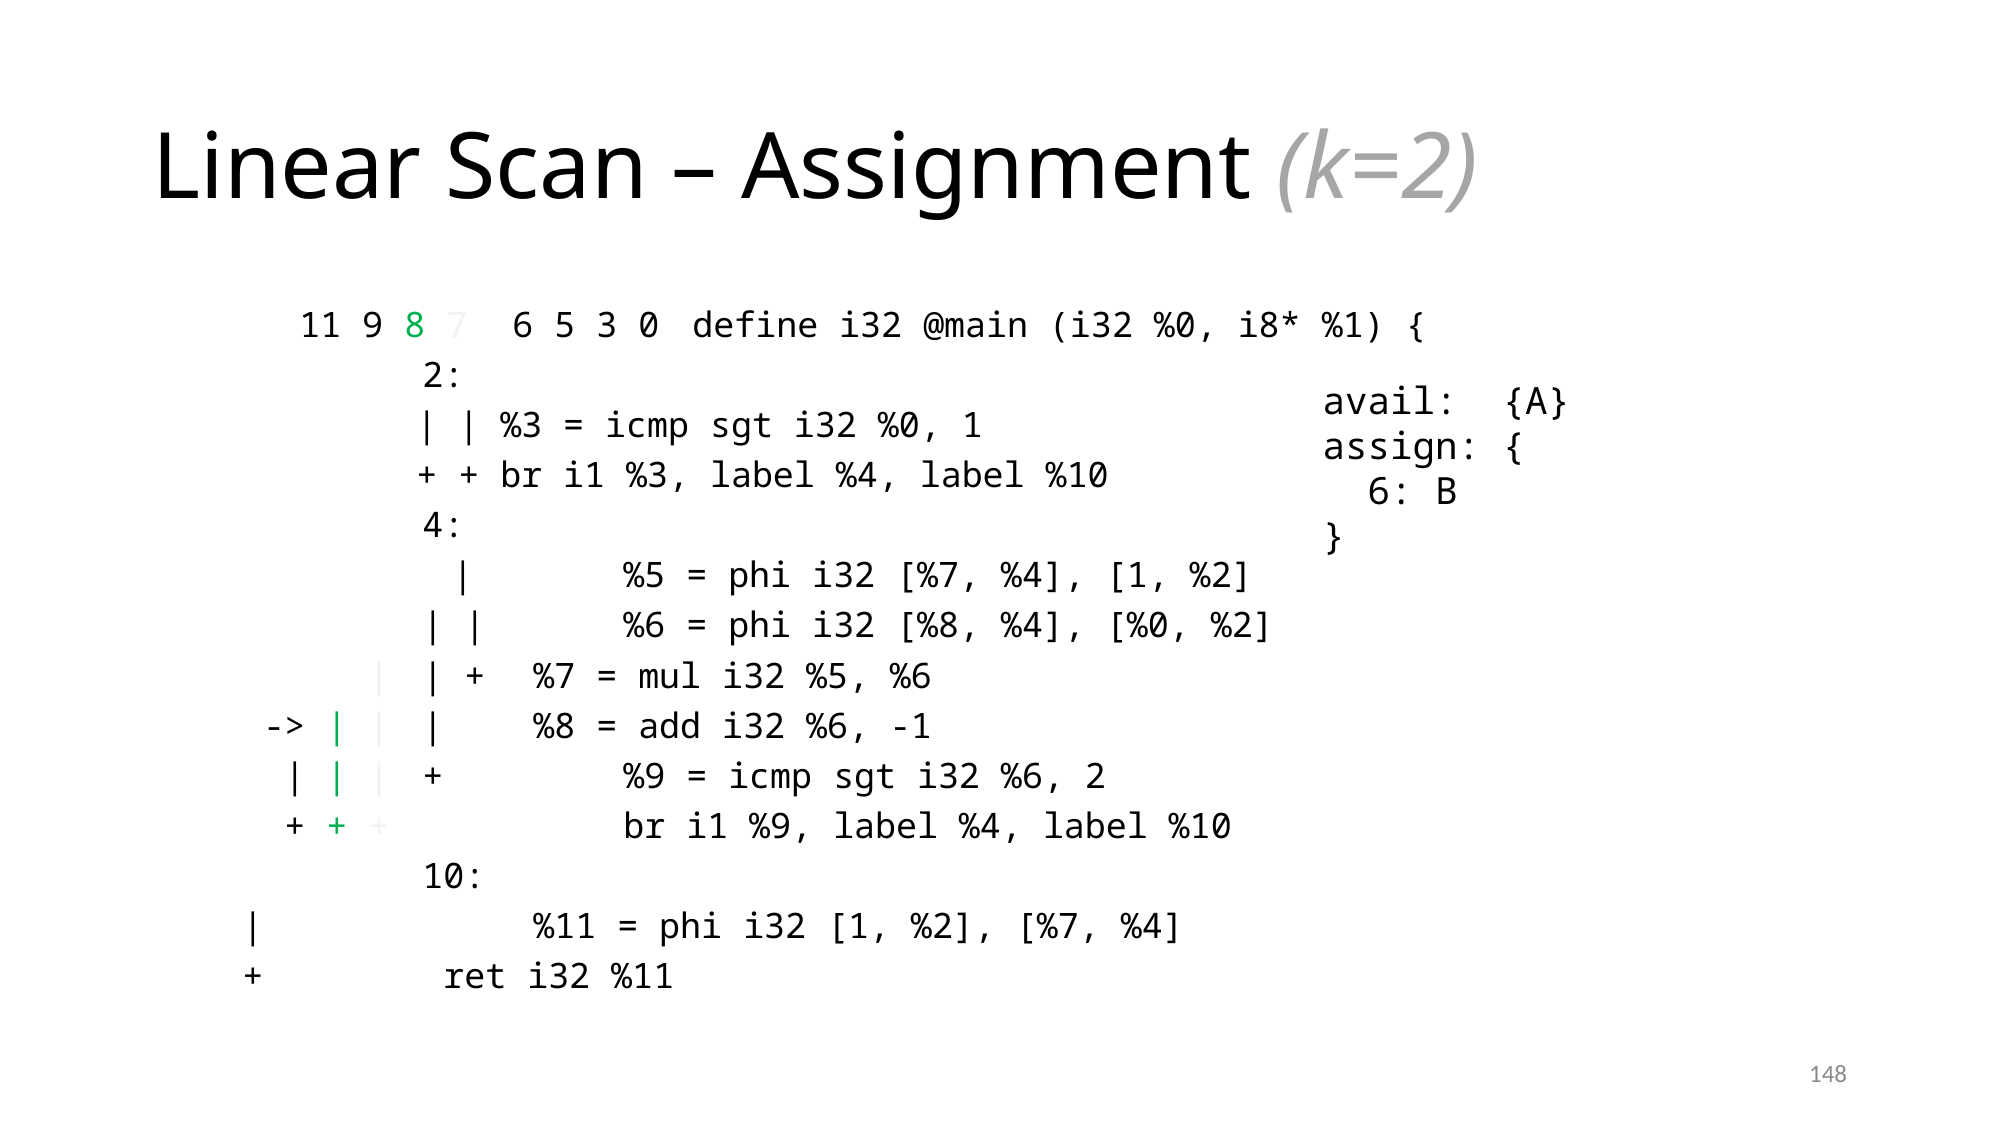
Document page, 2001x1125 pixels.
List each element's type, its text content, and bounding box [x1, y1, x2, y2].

text_box avail: {A} assign: { 6: B } [1307, 369, 1782, 565]
title Linear Scan – Assignment (k=2) [137, 59, 1863, 278]
slide_number 148 [1412, 1042, 1863, 1103]
list 11 9 8 7 6 5 3 0 define i32 @main (i32 %0, i8* %1) { 2: | | %3 = icmp sgt i32 %0, 1 + + br i1 %3, label %4, label %10 4: | %5 = phi i32 [%7, %4], [1, %2] | | %6 = phi i32 [%8, %4], [%0, %2] | | + %7 = mul i32 %5, %6 -> | | | %8 = add i32 %6, -1 | | | + %9 = icmp sgt i32 %6, 2 + + + br i1 %9, label %4, label %10 10: | %11 = phi i32 [1, %2], [%7, %4] + ret i32 %11 [137, 299, 1863, 1014]
